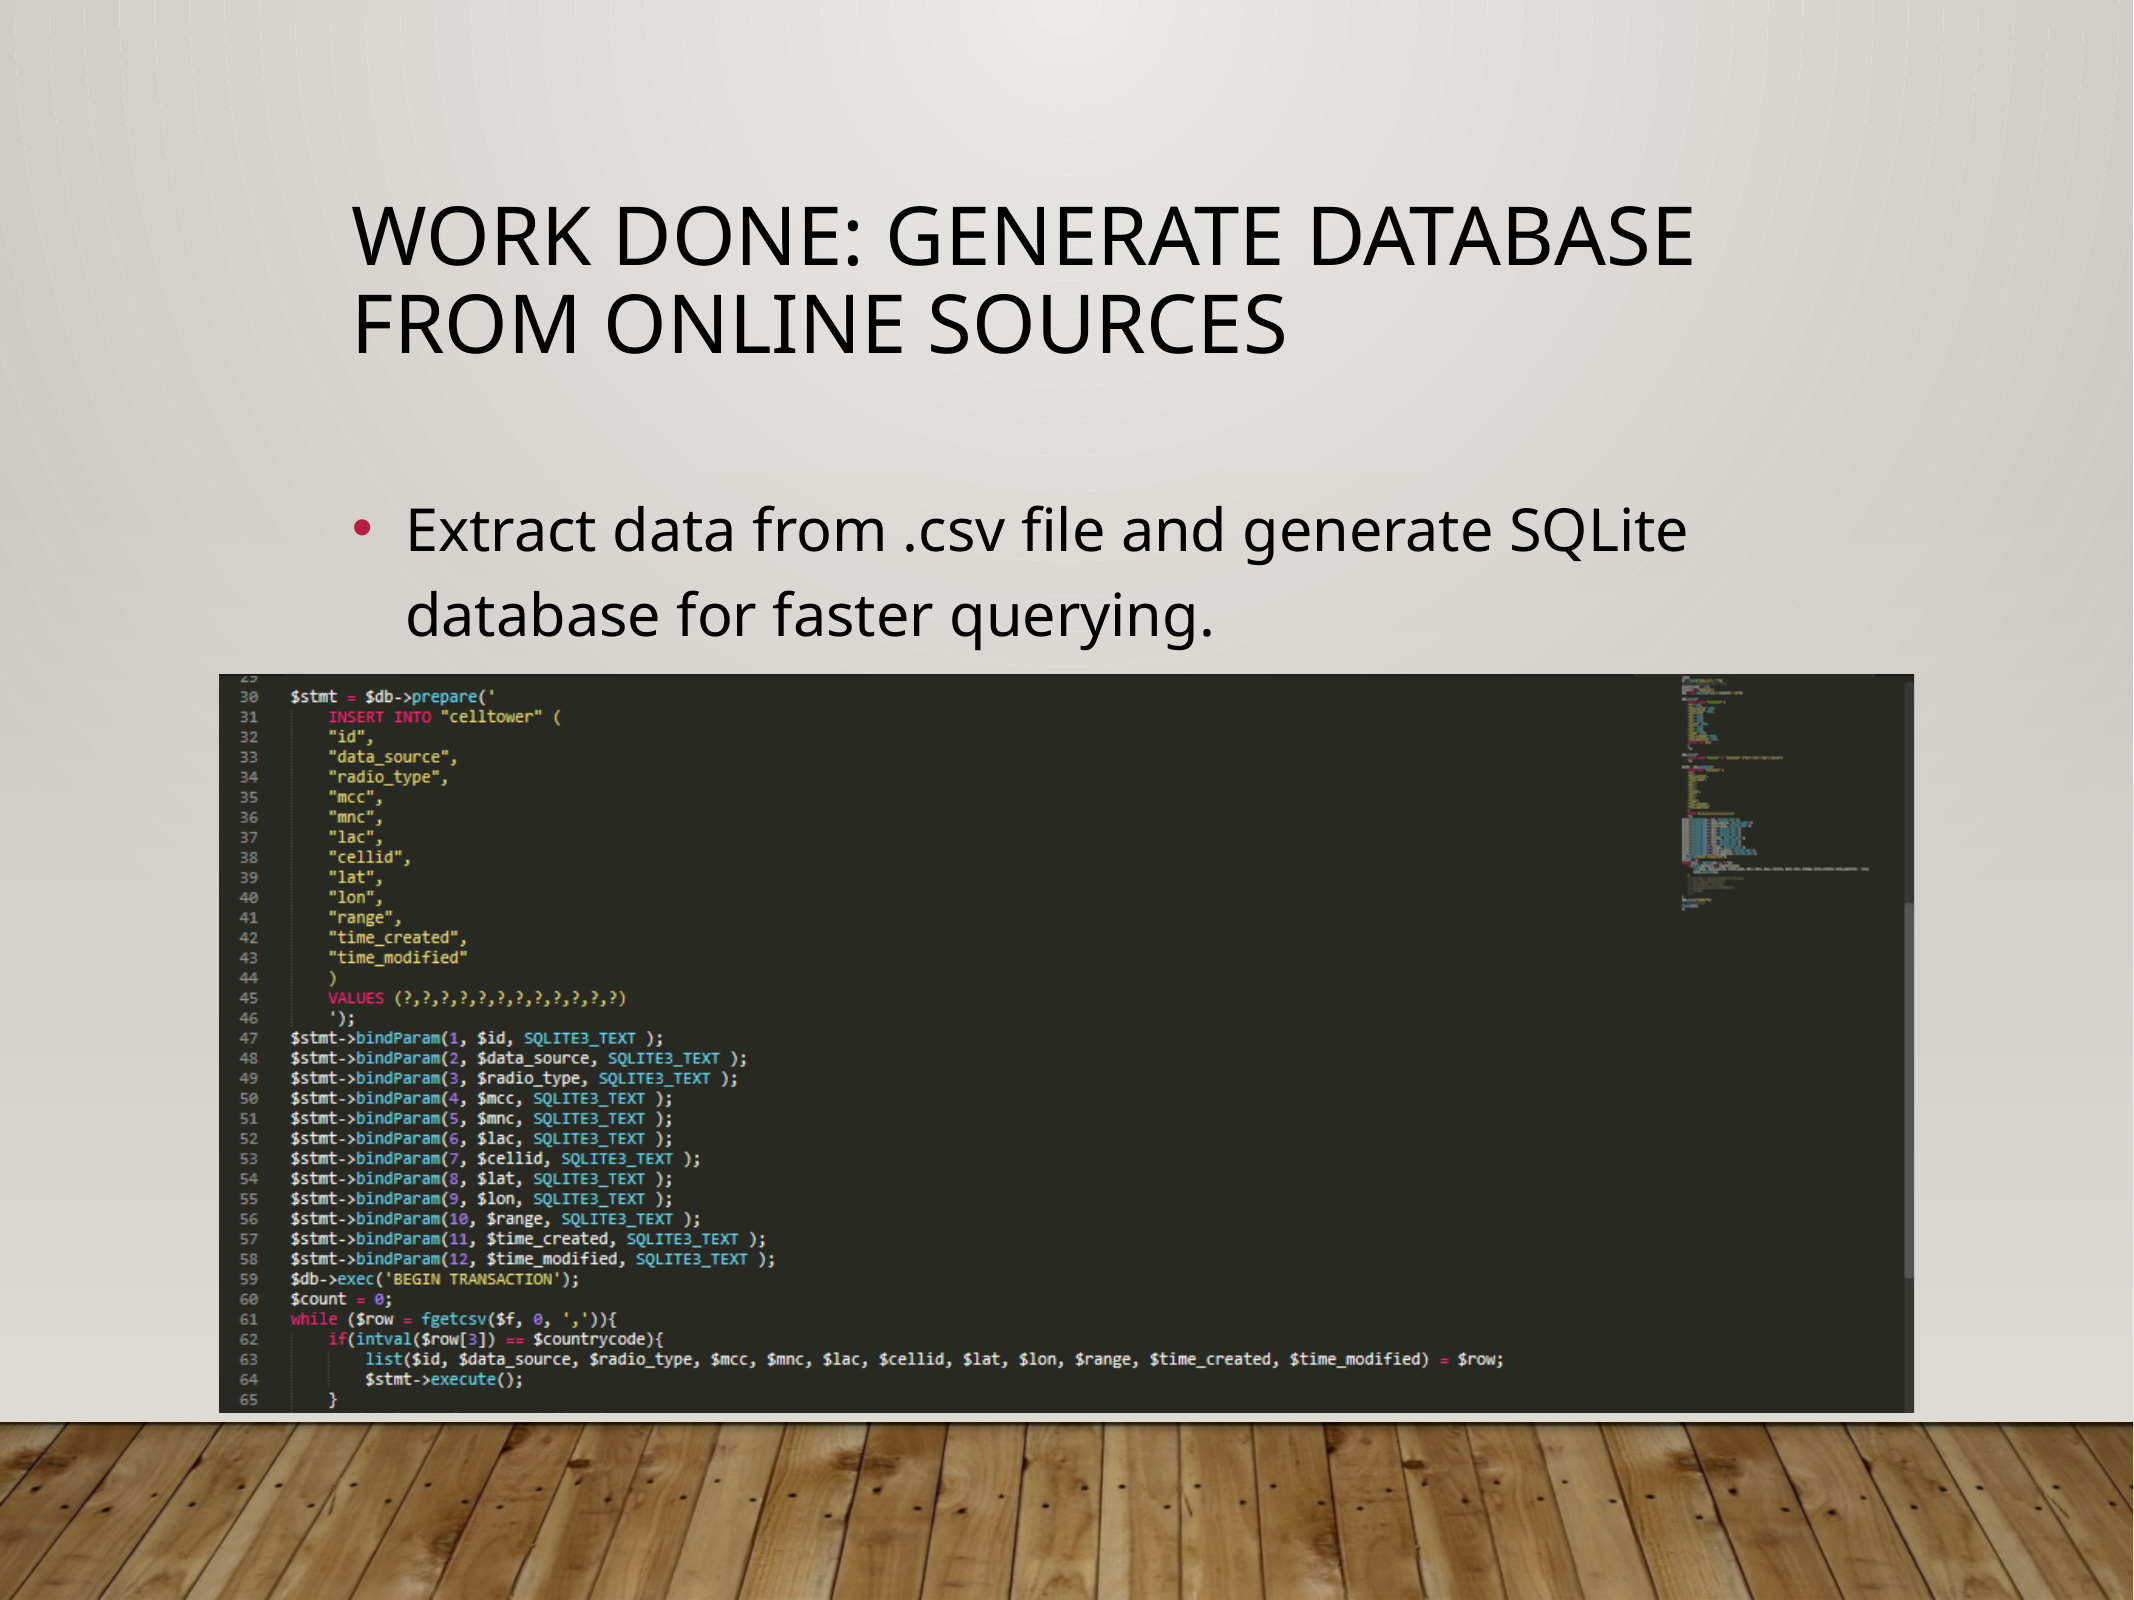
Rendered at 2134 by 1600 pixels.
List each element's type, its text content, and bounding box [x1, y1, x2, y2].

picture [218, 674, 1915, 1413]
list Extract data from .csv file and generate SQLite database for faster querying. [336, 470, 1870, 674]
title WORK DONE: Generate Database from online sources [336, 187, 1870, 433]
picture [0, 1422, 2134, 1600]
